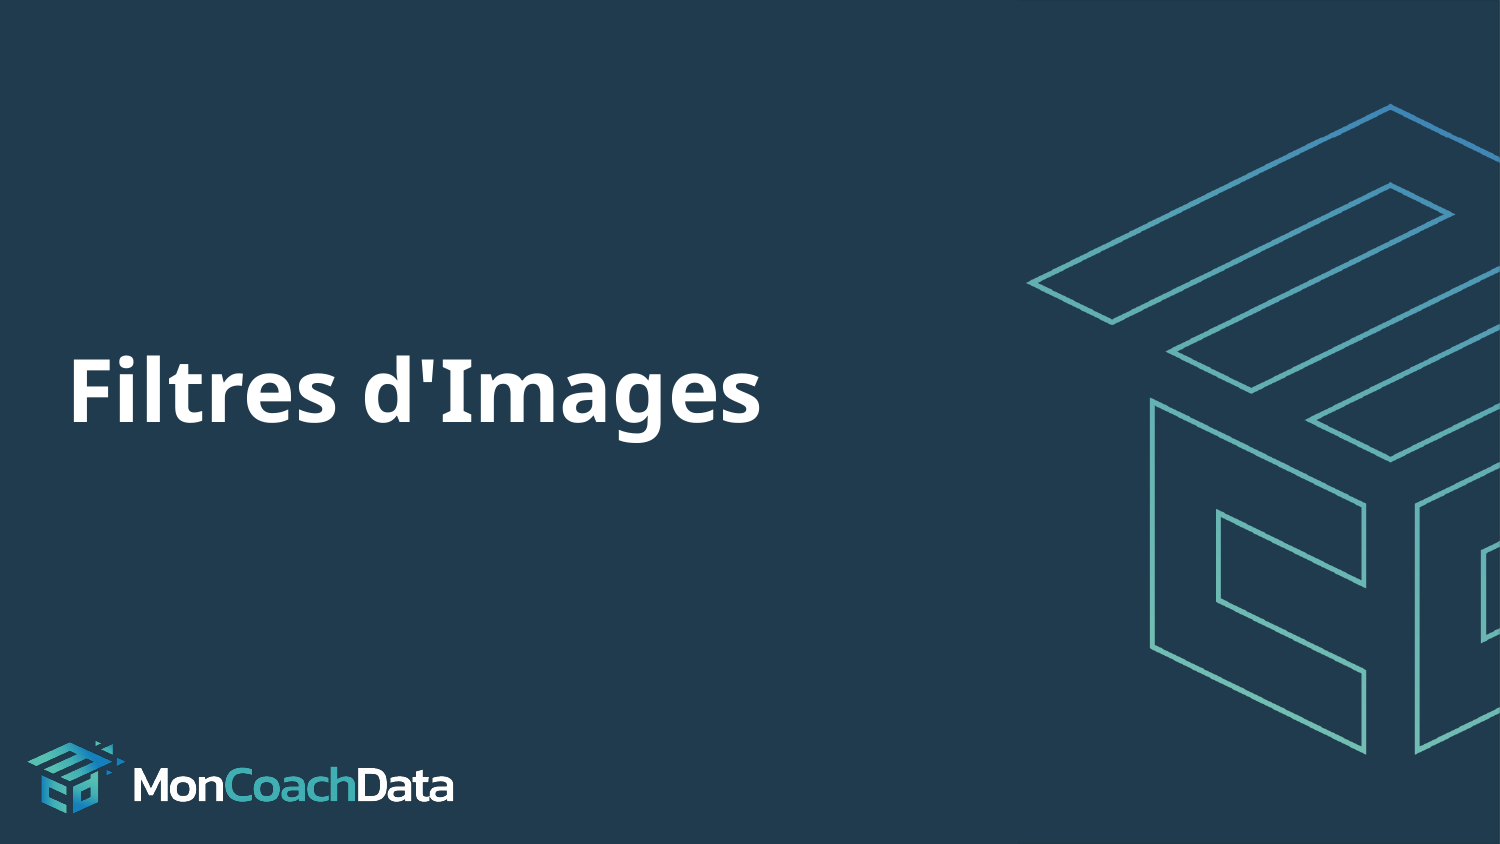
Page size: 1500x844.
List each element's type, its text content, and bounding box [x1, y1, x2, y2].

picture [0, 0, 1500, 844]
title Filtres d'Images [51, 126, 1019, 463]
